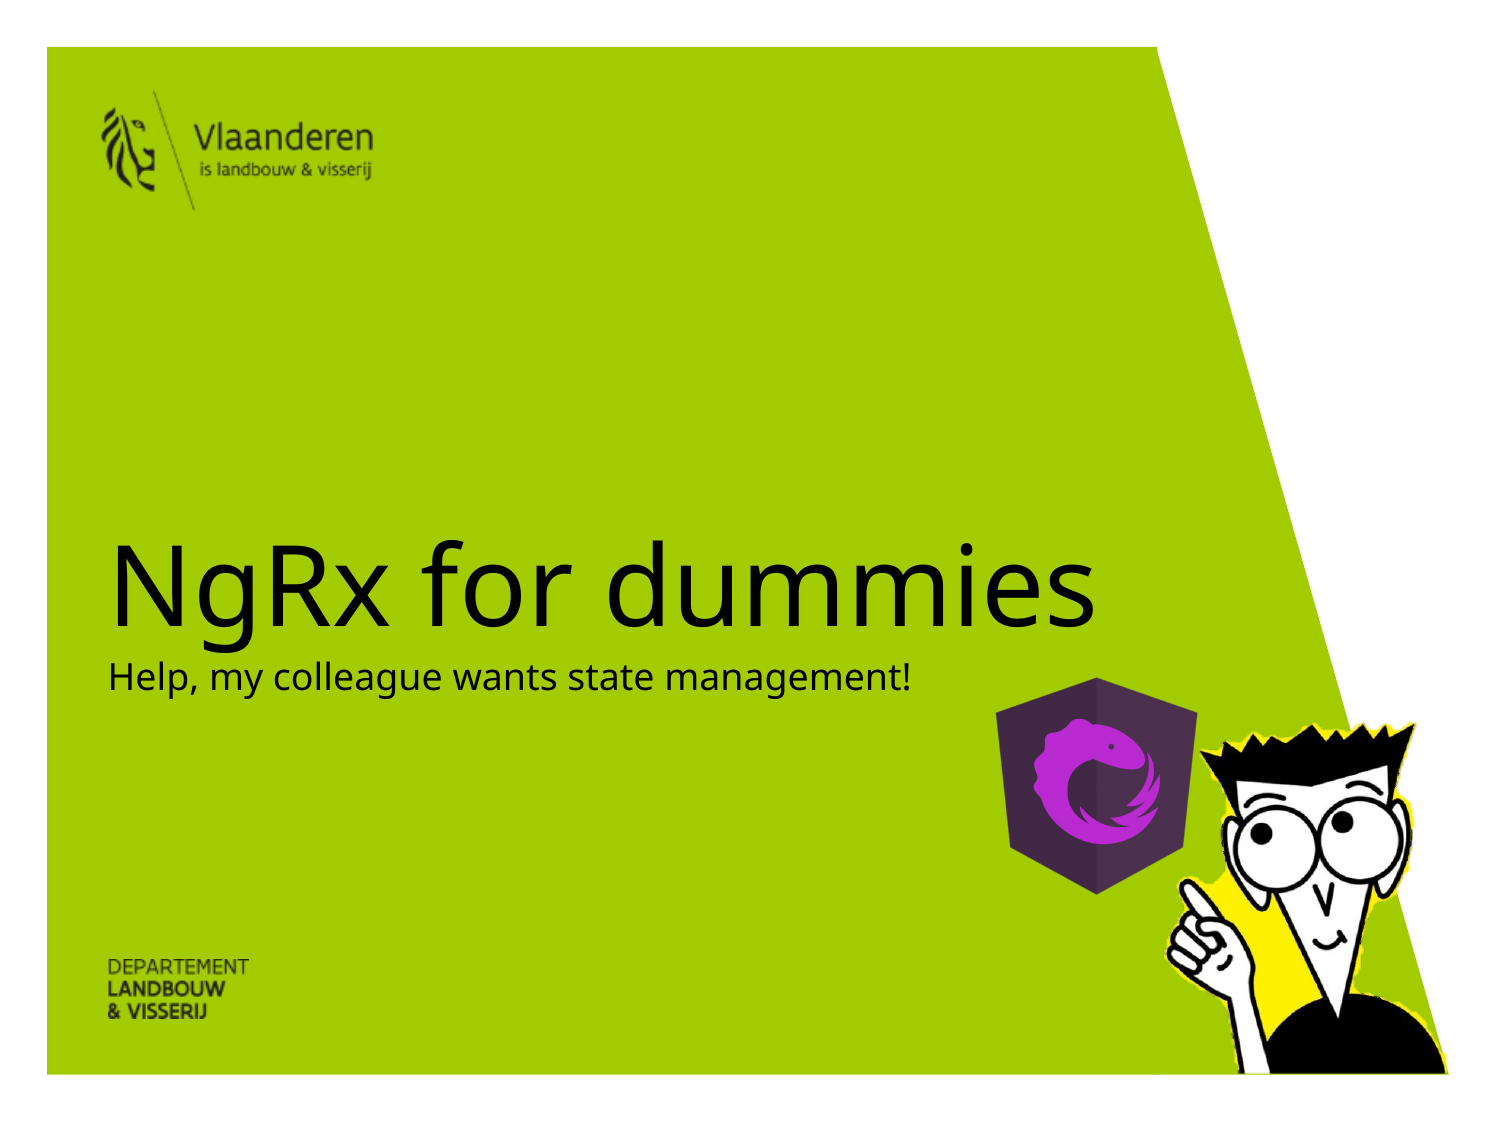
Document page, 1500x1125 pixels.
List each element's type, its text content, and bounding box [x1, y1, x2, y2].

title NgRx for dummies [107, 389, 1161, 650]
picture [78, 84, 417, 217]
picture [867, 595, 1500, 1074]
subtitle Help, my colleague wants state management! [107, 661, 867, 835]
picture [108, 959, 249, 1019]
